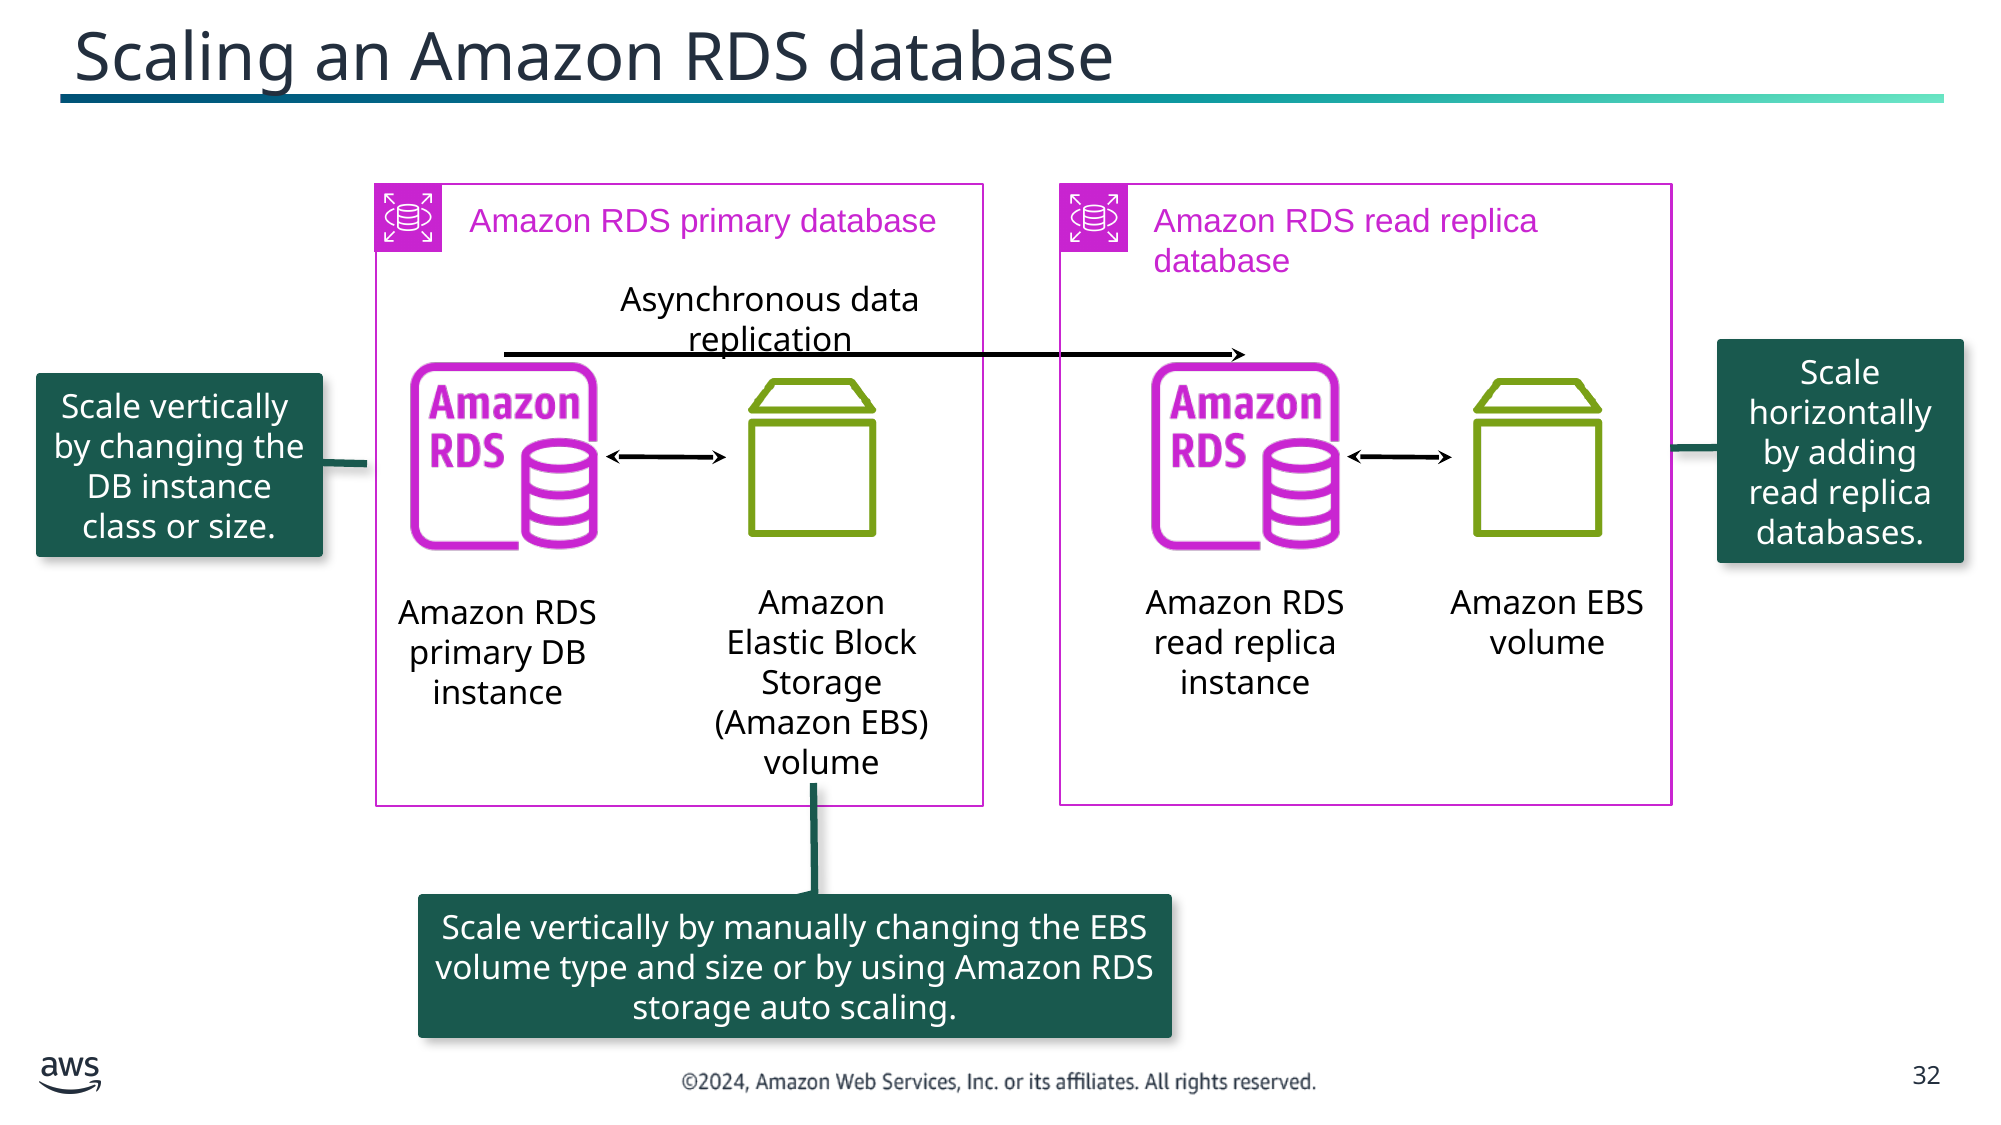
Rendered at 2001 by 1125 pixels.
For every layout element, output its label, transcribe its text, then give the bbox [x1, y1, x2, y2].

text_box Scale vertically by changing the DB instance class or size. [39, 376, 347, 554]
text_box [352, 183, 1672, 807]
picture [39, 1057, 101, 1094]
text_box Scale vertically by manually changing the EBS volume type and size or by using Amazon RDS storage auto scaling. [421, 814, 1169, 1035]
picture [621, 1061, 1378, 1105]
slide_number ‹#› [1861, 1057, 1941, 1095]
text_box Scale horizontally by adding read replica databases. [1677, 342, 1961, 560]
title Scaling an Amazon RDS database [59, 15, 1941, 103]
